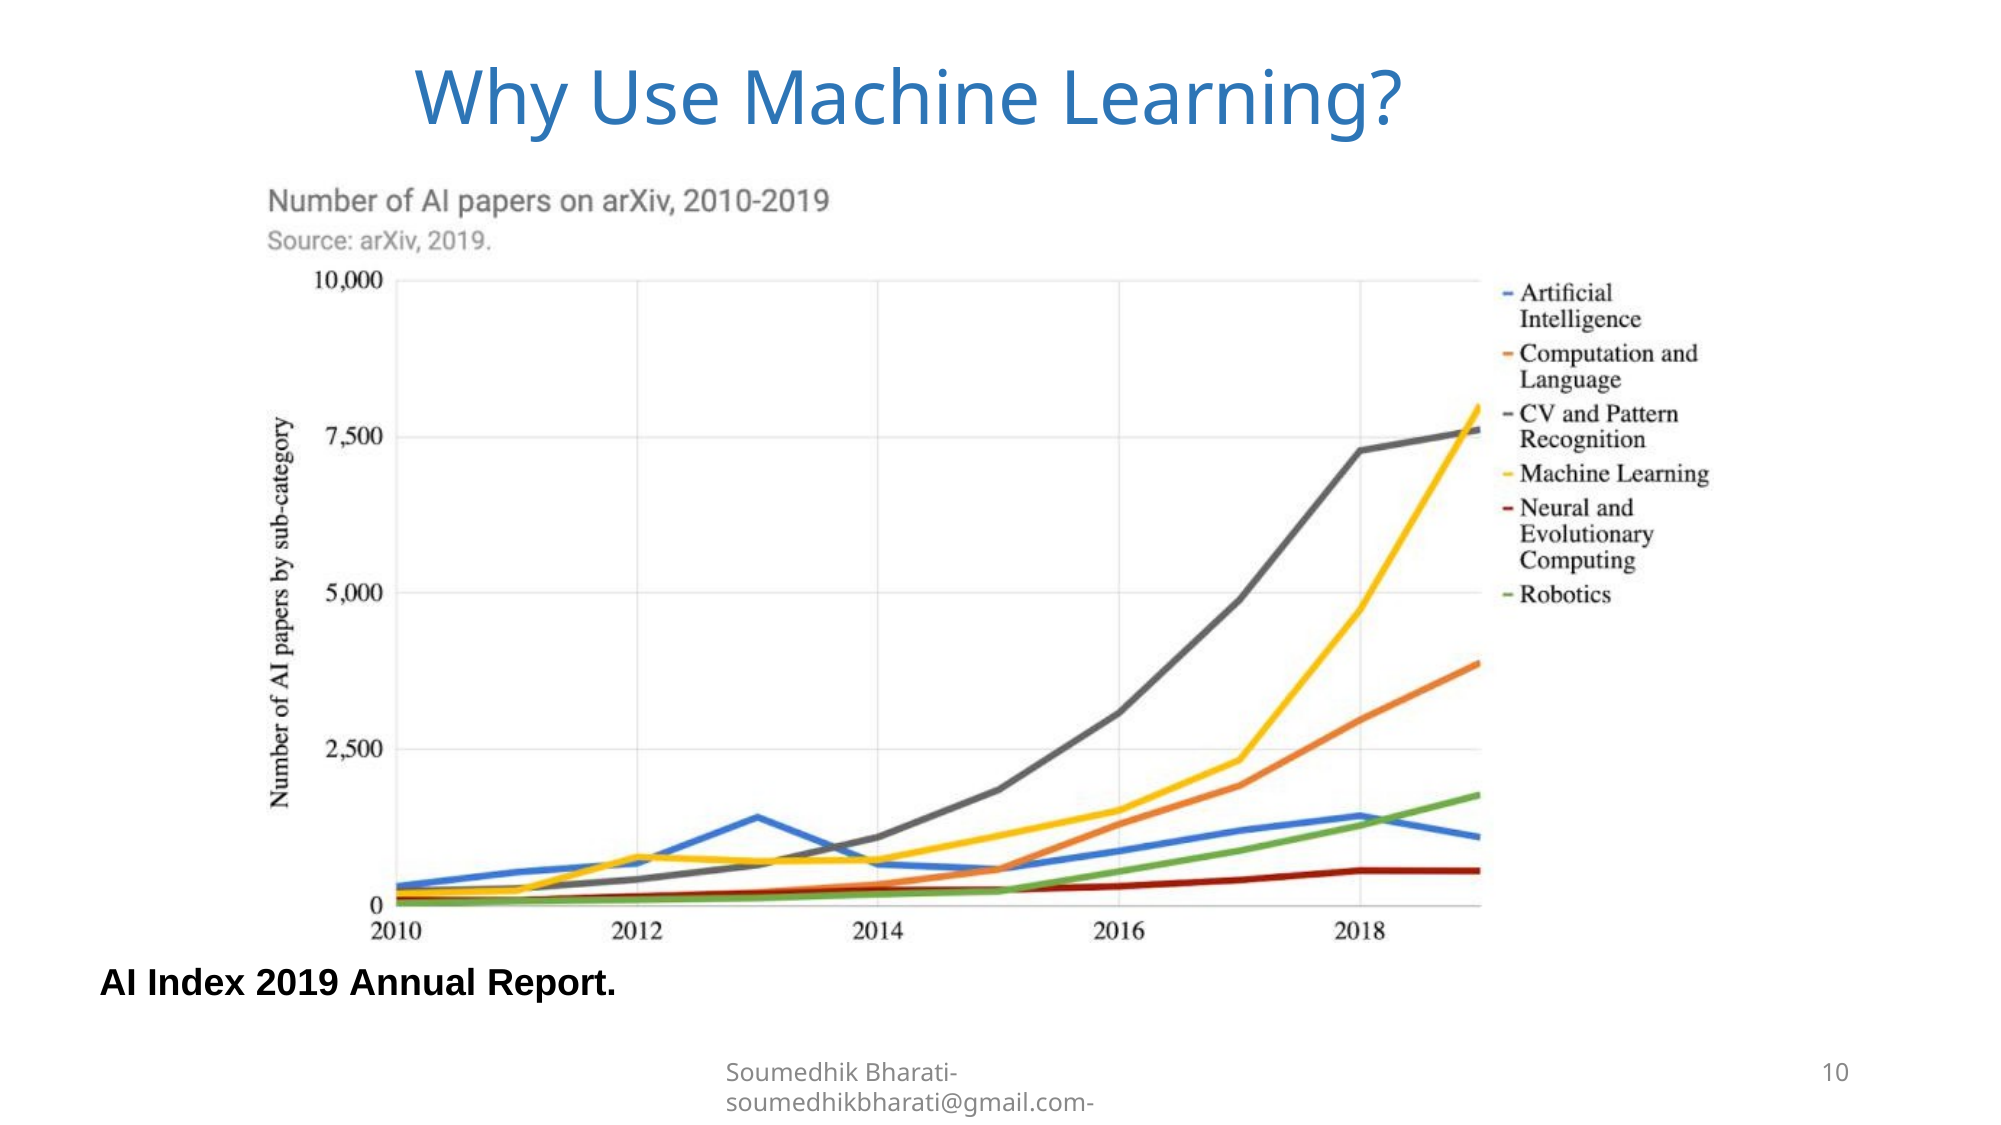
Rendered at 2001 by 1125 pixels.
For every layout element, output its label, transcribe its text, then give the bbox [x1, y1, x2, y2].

title Why Use Machine Learning? [126, 47, 1874, 238]
slide_number 10 [1819, 1056, 1856, 1125]
picture [266, 178, 1714, 943]
text_box Soumedhik Bharati- soumedhikbharati@gmail.com- [723, 1056, 1277, 1117]
text_box AI Index 2019 Annual Report. [97, 955, 619, 1003]
